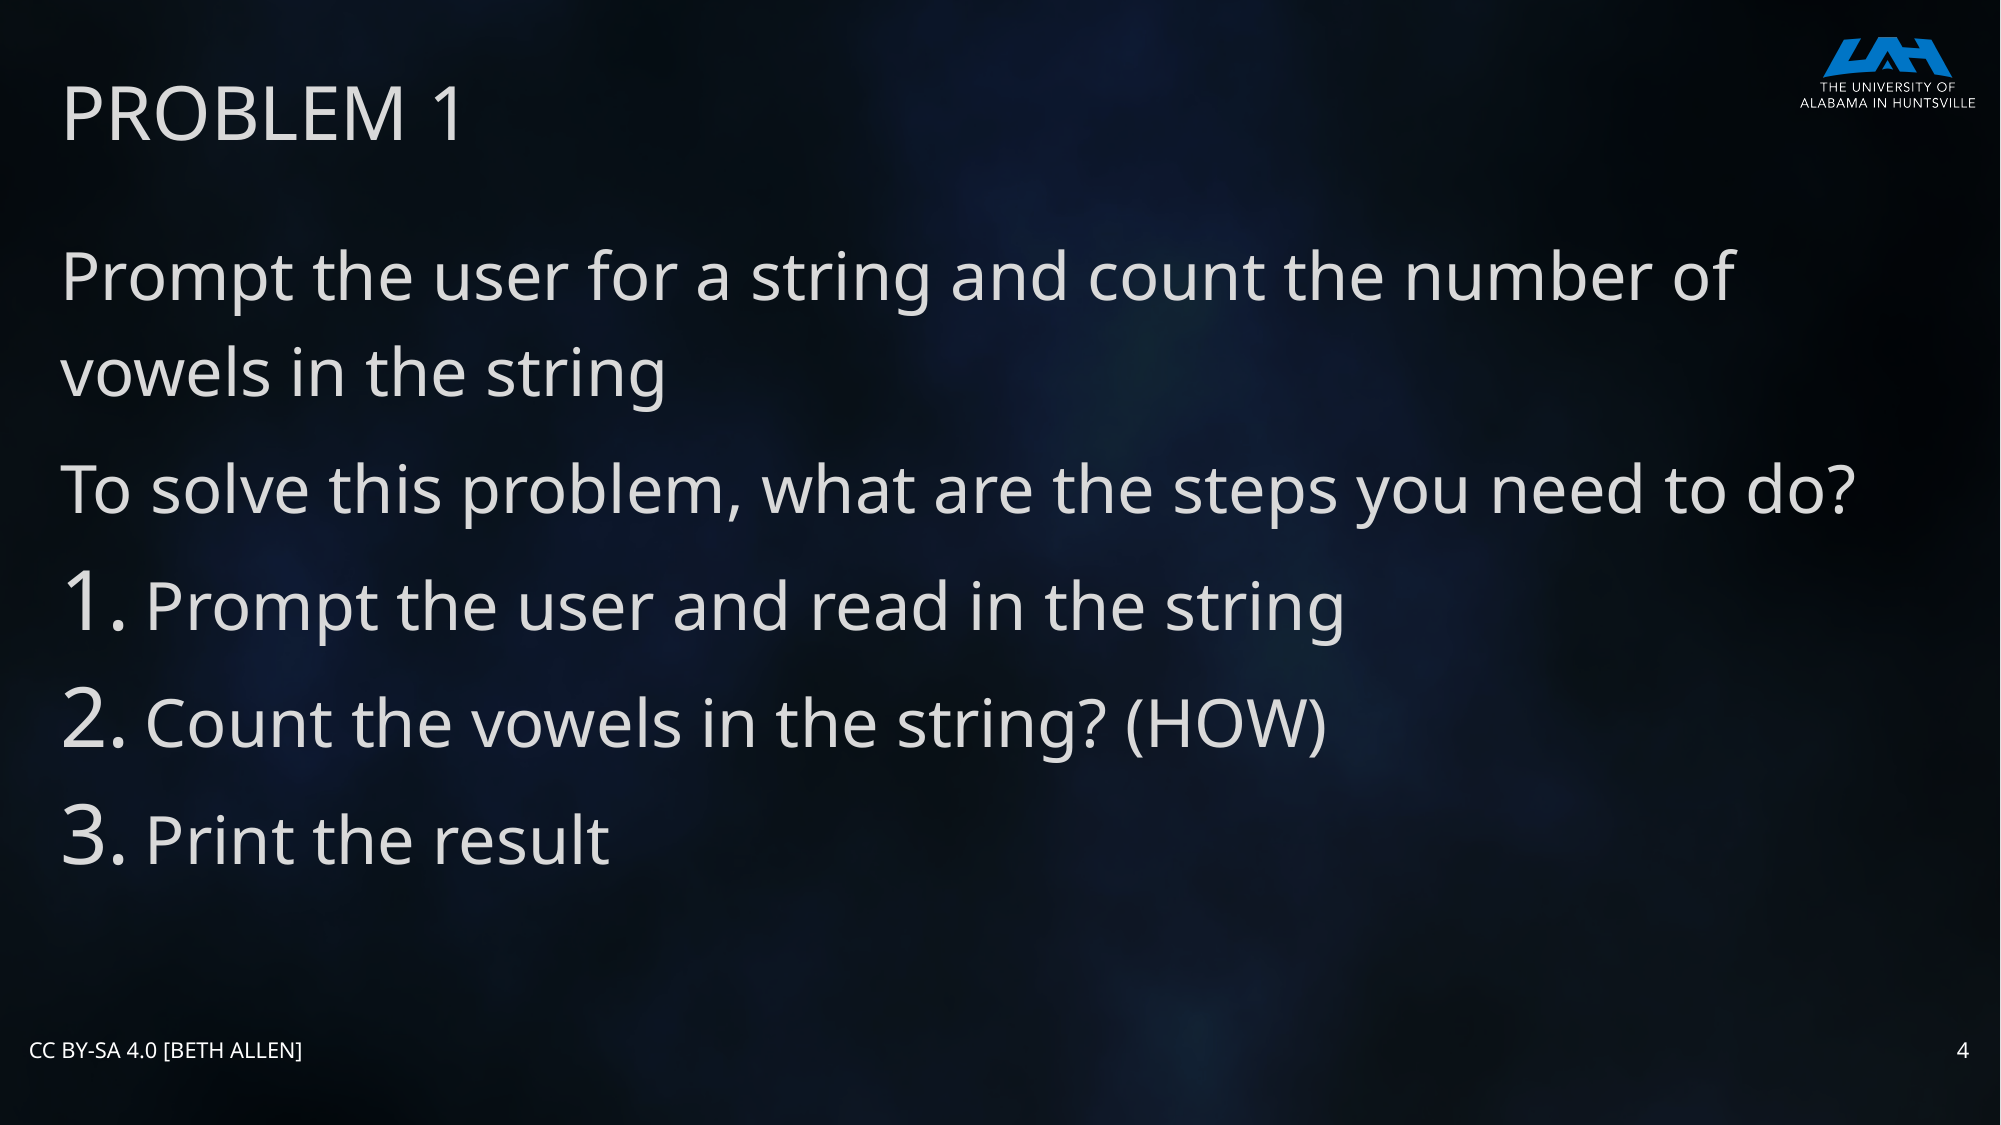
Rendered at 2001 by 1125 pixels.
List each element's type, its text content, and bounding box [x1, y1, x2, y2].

title Problem 1 [45, 55, 1749, 177]
list Prompt the user for a string and count the number of vowels in the string To solve this problem, what are the steps you need to do? Prompt the user and read in the string Count the vowels in the string? (HOW) Print the result [45, 210, 1922, 1011]
picture [0, 0, 2001, 1125]
footer CC BY-SA 4.0 [Beth Allen] [13, 1021, 1038, 1082]
slide_number 4 [1857, 1021, 1985, 1082]
